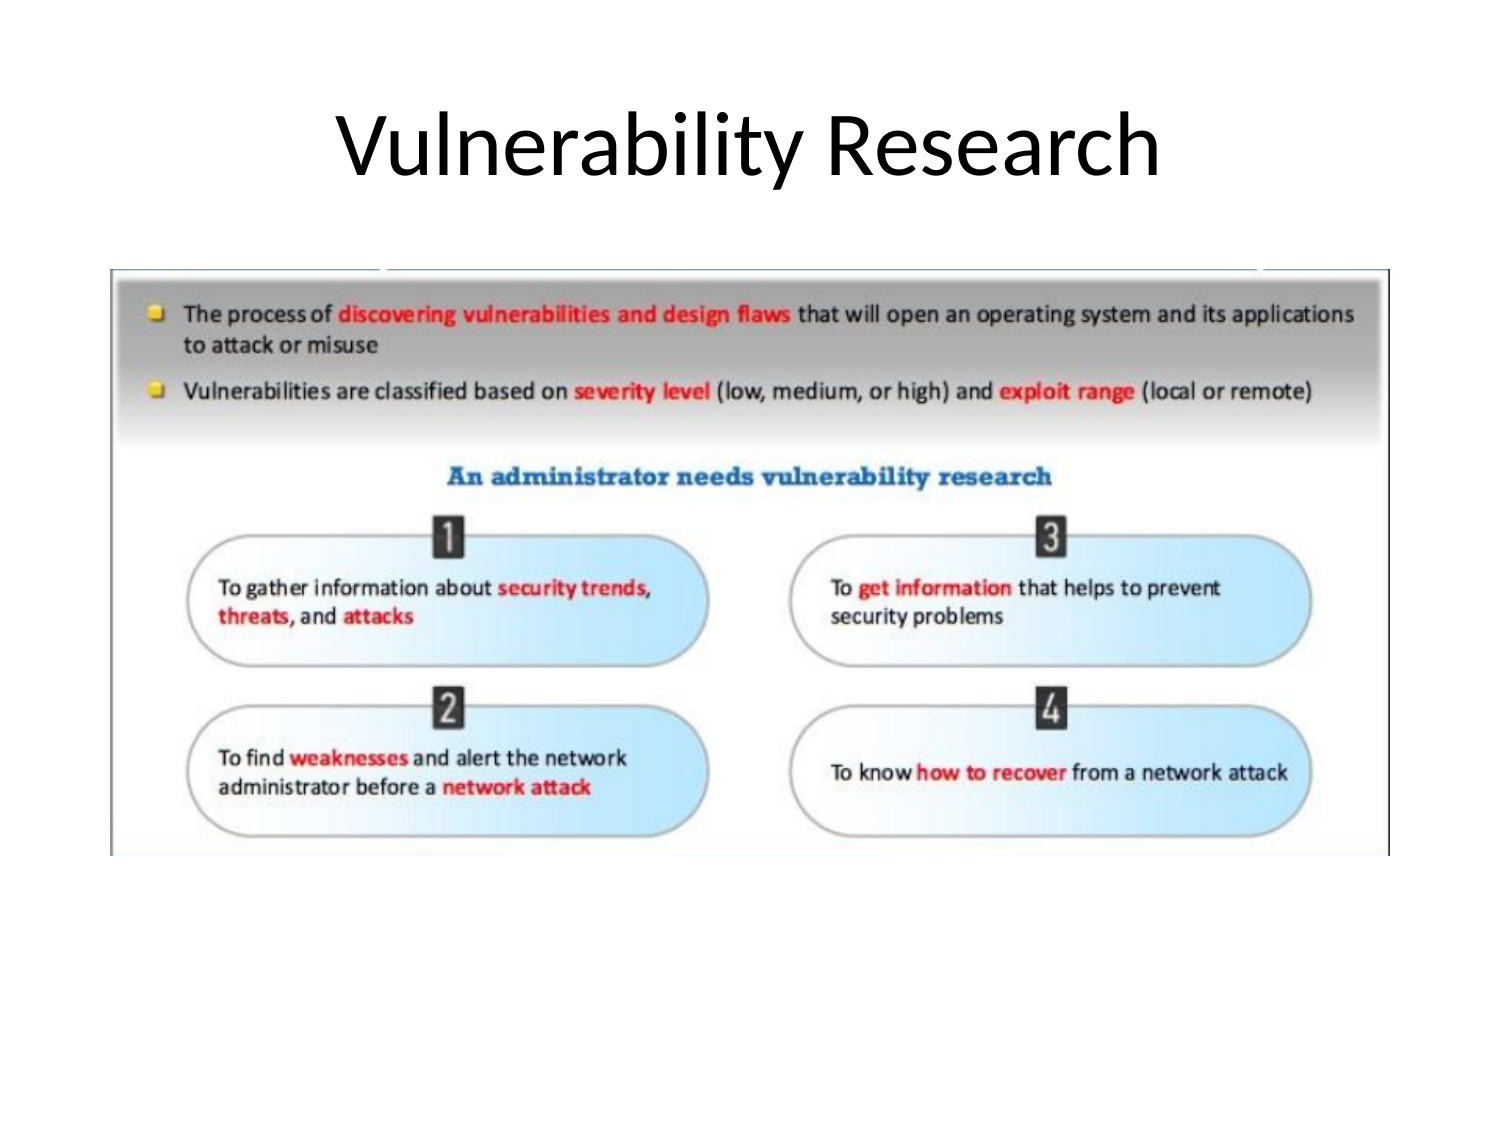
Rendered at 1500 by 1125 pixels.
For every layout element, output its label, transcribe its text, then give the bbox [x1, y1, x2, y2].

title Vulnerability Research [75, 45, 1425, 233]
picture [110, 269, 1390, 856]
